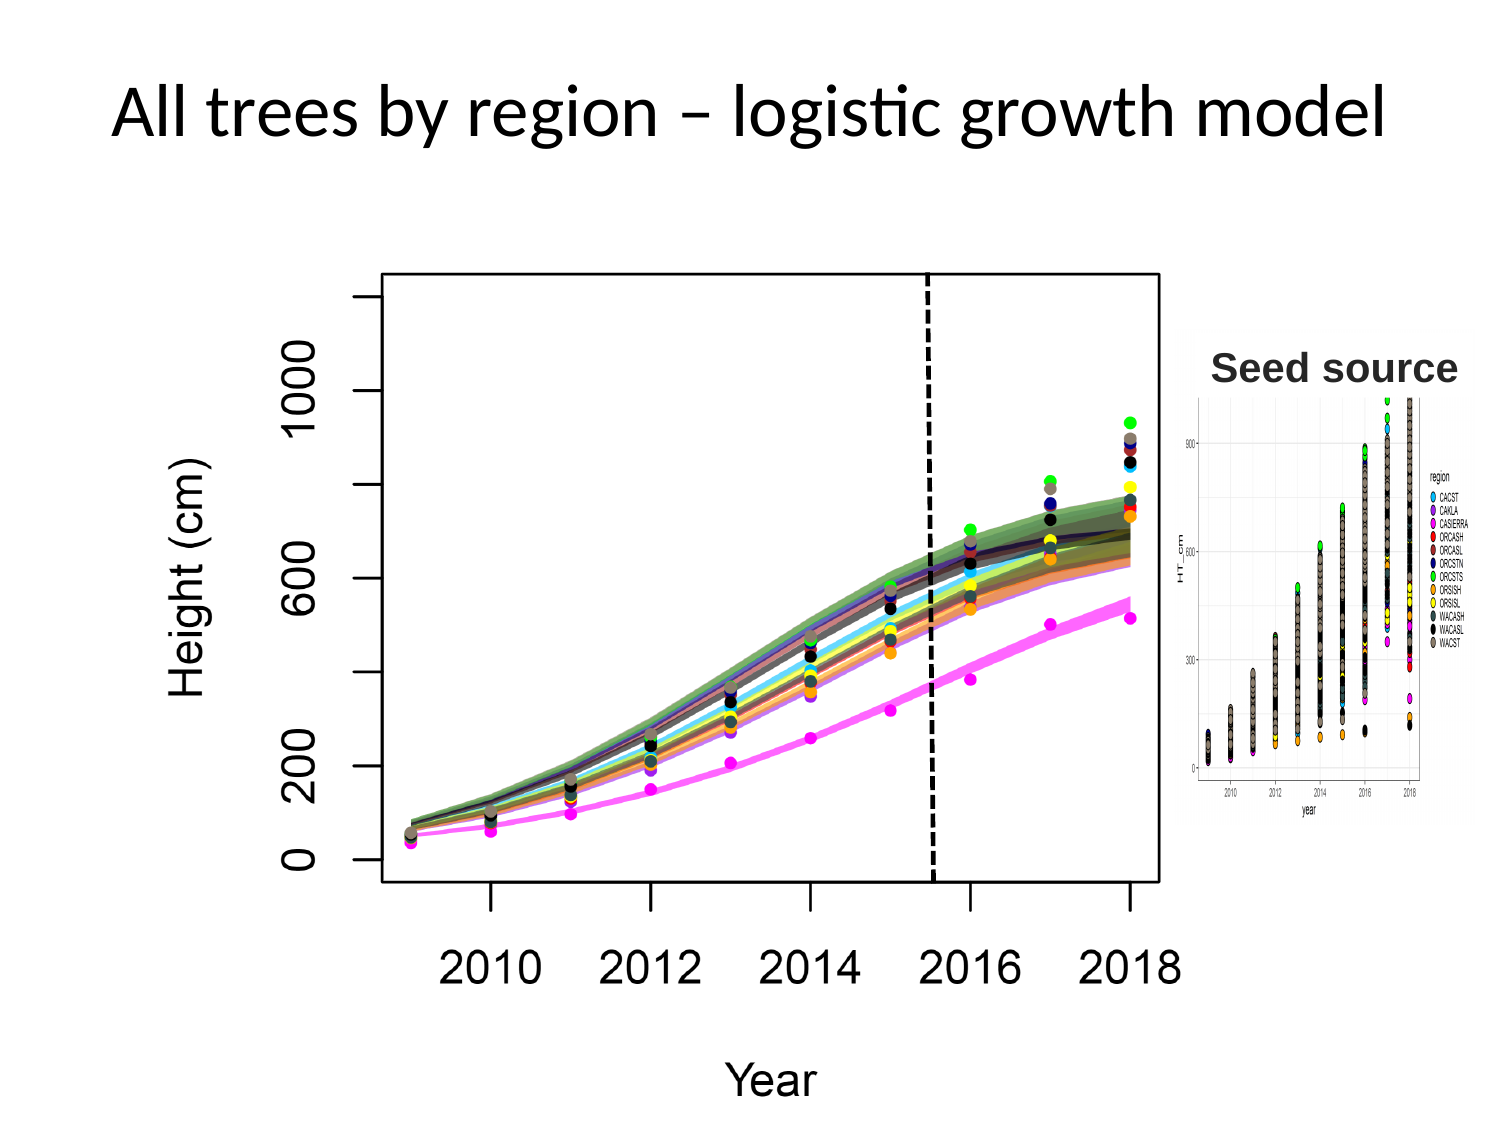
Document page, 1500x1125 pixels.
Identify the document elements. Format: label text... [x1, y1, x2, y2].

picture [151, 43, 1278, 1125]
title All trees by region – logistic growth model [75, 12, 1425, 200]
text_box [1174, 329, 1476, 825]
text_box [927, 272, 934, 887]
